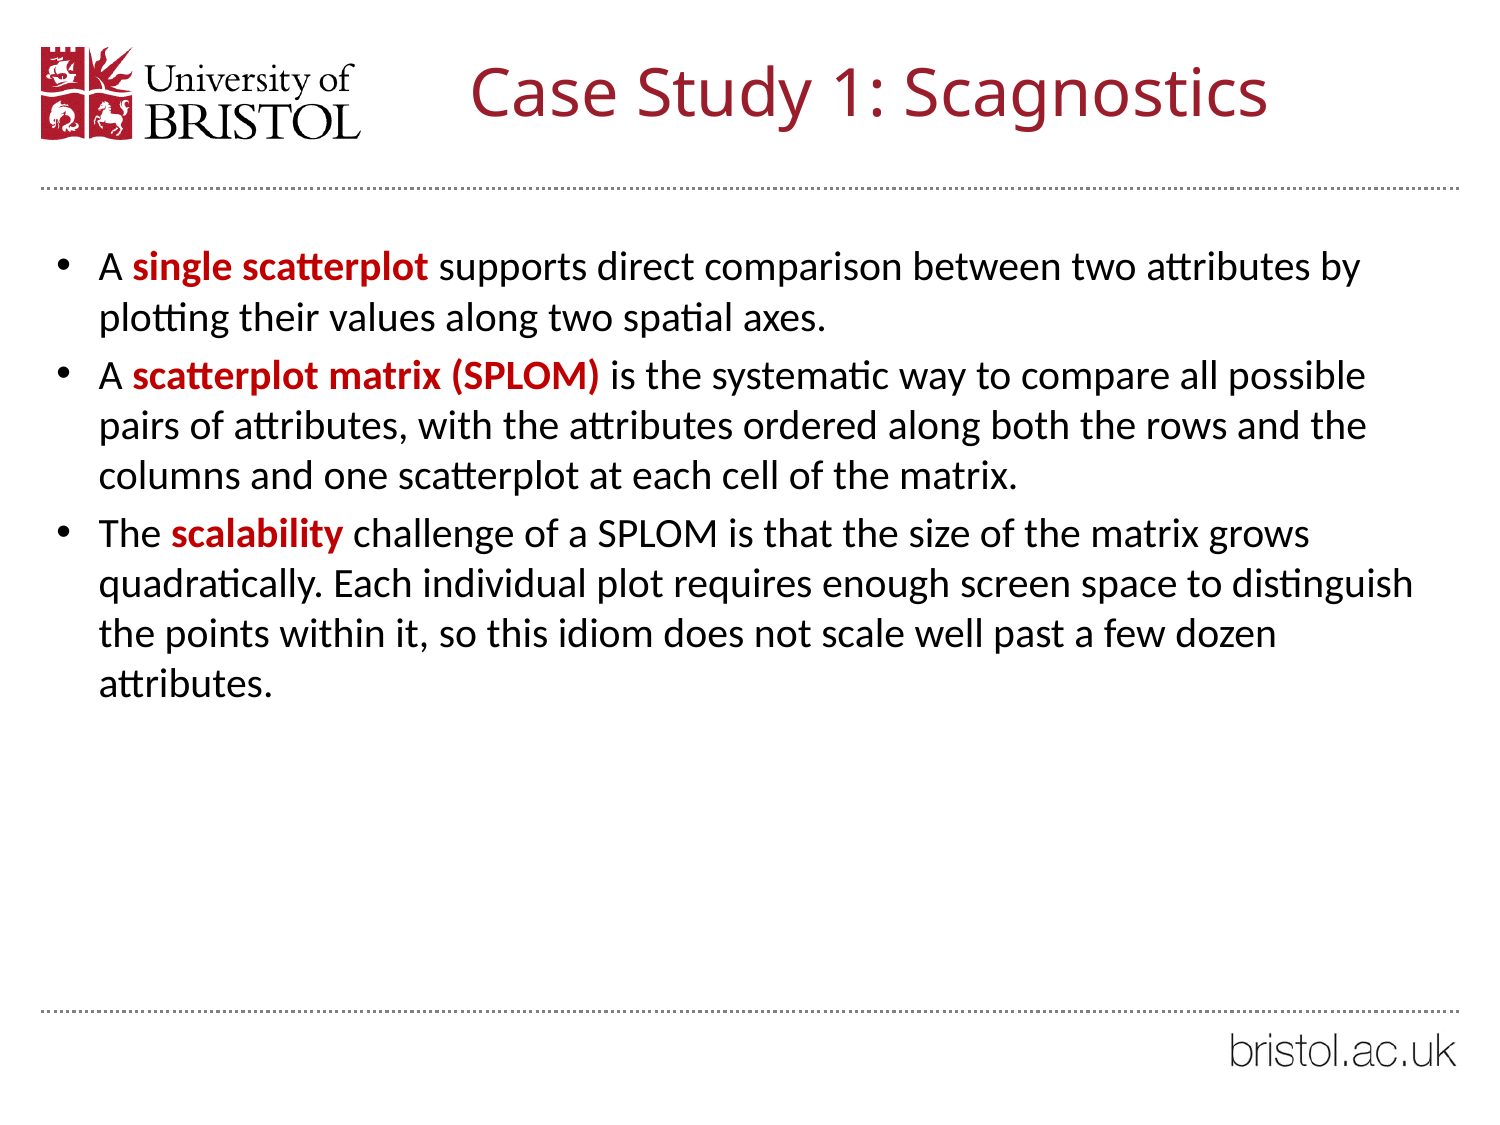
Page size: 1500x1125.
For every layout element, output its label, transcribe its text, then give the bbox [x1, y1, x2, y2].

picture [1214, 1023, 1459, 1080]
list A single scatterplot supports direct comparison between two attributes by plotting their values along two spatial axes. A scatterplot matrix (SPLOM) is the systematic way to compare all possible pairs of attributes, with the attributes ordered along both the rows and the columns and one scatterplot at each cell of the matrix. The scalability challenge of a SPLOM is that the size of the matrix grows quadratically. Each individual plot requires enough screen space to distinguish the points within it, so this idiom does not scale well past a few dozen attributes. [41, 231, 1459, 1005]
picture [41, 47, 361, 140]
title Case Study 1: Scagnostics [454, 54, 1436, 138]
